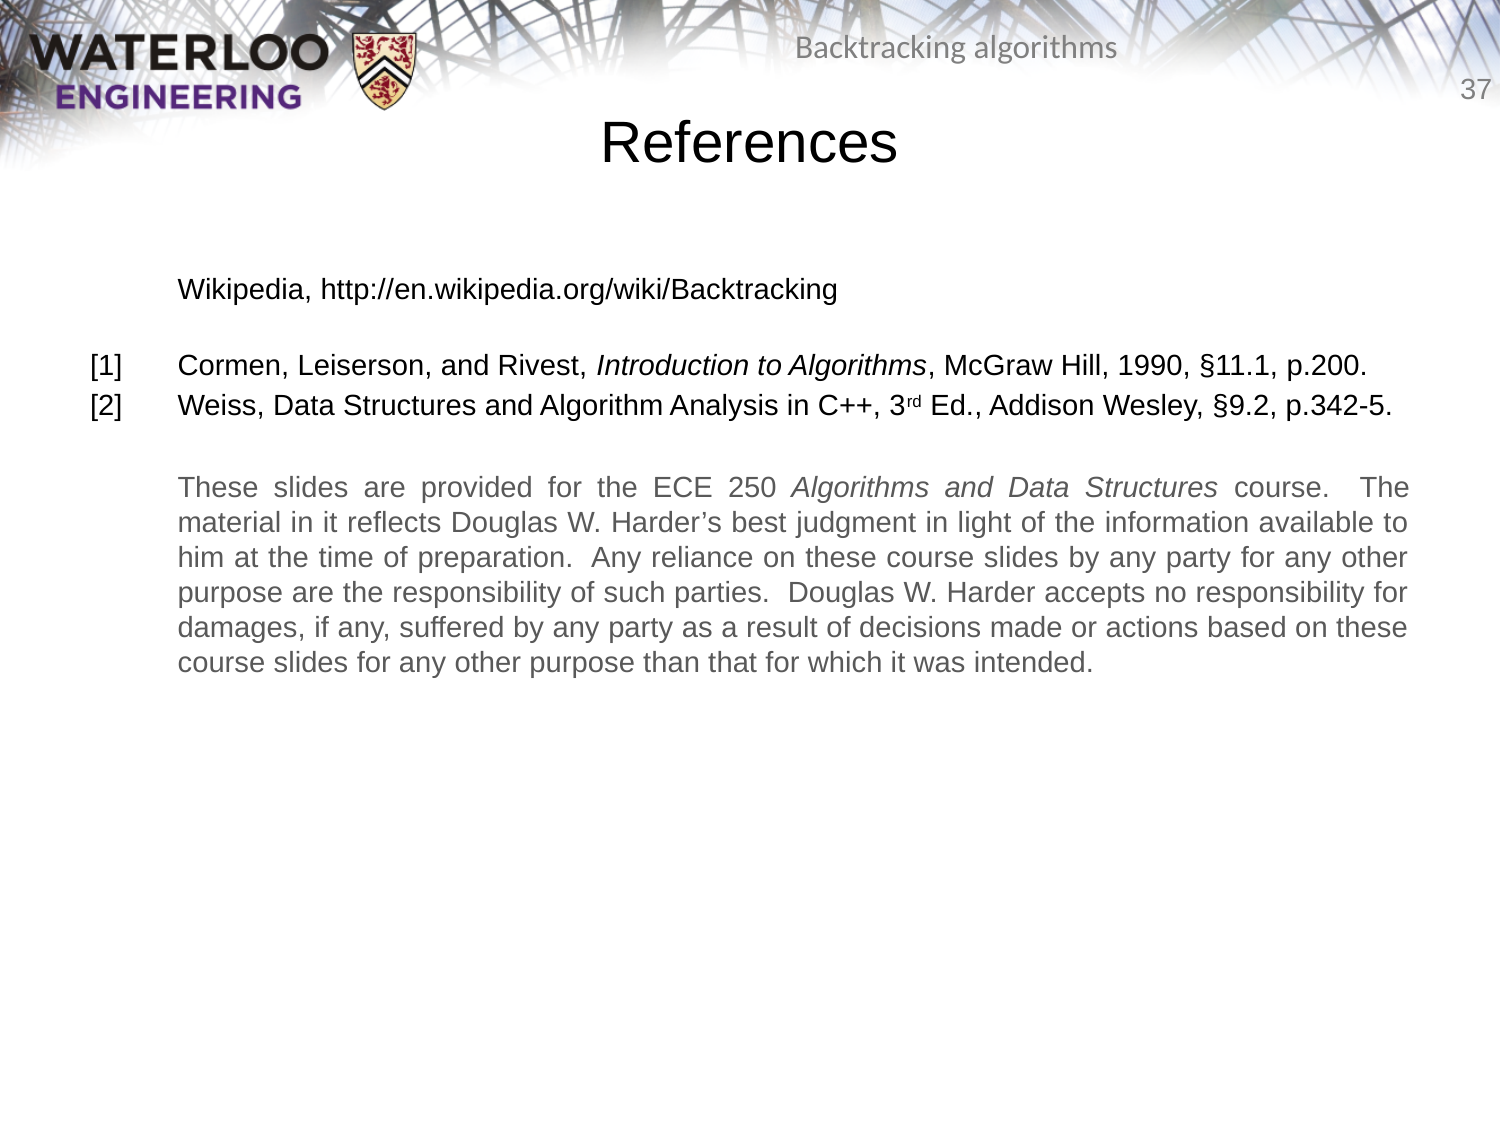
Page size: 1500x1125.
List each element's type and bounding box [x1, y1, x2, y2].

list [74, 262, 1426, 1006]
title [74, 44, 1426, 233]
picture [0, 0, 1500, 1125]
